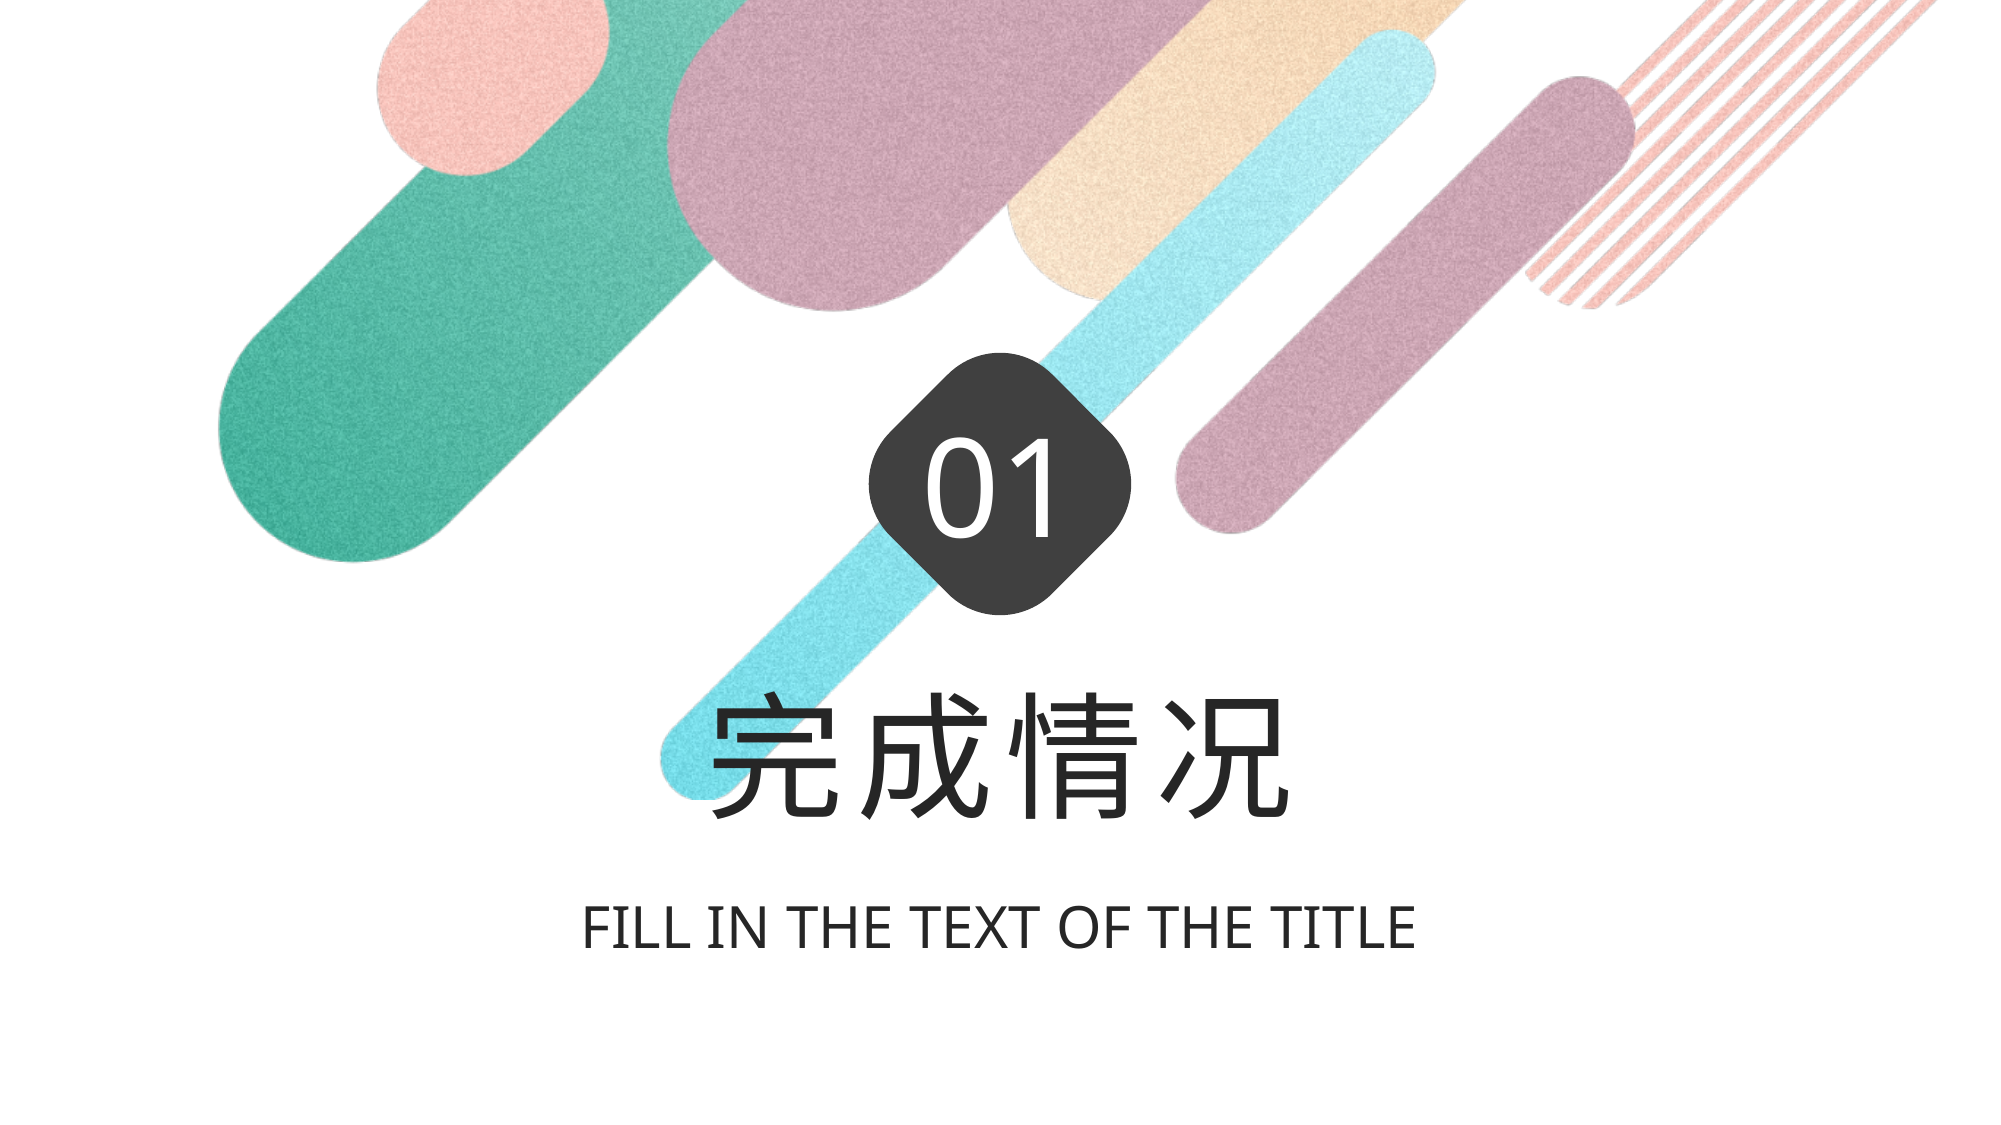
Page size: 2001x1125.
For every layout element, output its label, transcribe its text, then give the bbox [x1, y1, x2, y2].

text_box 完成情况 [691, 800, 1309, 844]
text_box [865, 369, 1135, 599]
picture [0, 0, 2001, 800]
text_box FILL IN THE TEXT OF THE TITLE [565, 883, 1434, 968]
